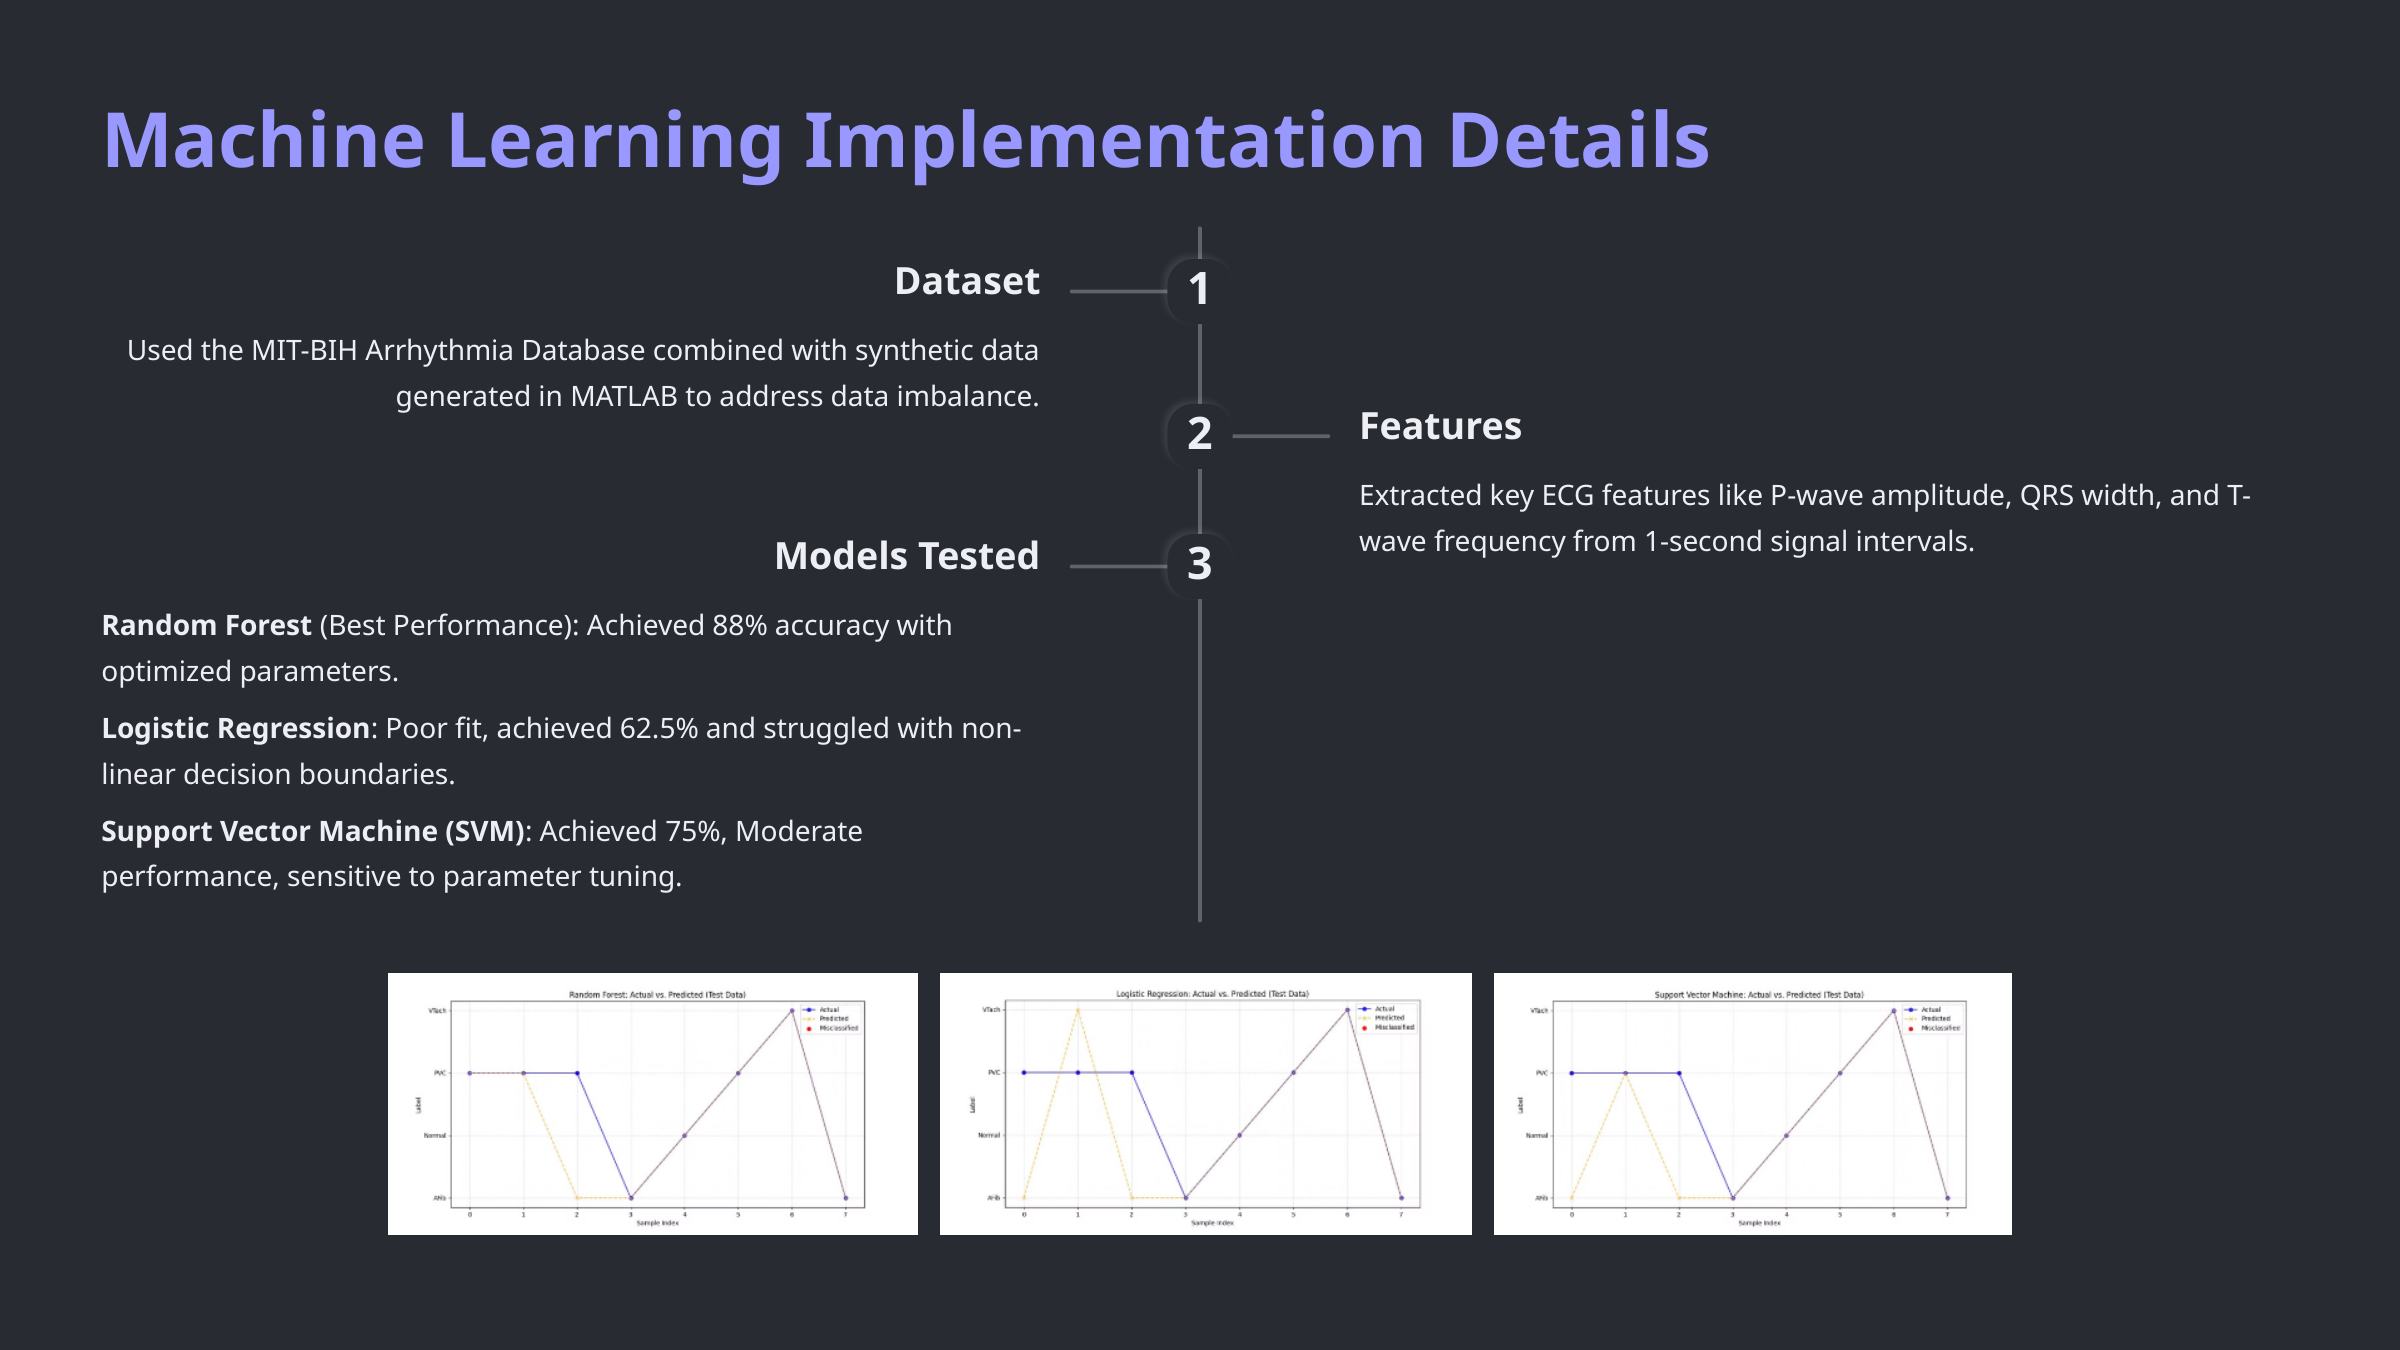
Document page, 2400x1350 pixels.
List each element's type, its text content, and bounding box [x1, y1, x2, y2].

text_box Features [1359, 400, 1741, 448]
text_box [1167, 259, 1233, 325]
text_box [1198, 600, 1202, 923]
text_box Logistic Regression: Poor fit, achieved 62.5% and struggled with non-linear decision boundaries. [101, 698, 1041, 791]
text_box [1198, 226, 1202, 254]
text_box Used the MIT-BIH Arrhythmia Database combined with synthetic data generated in MATLAB to address data imbalance. [101, 320, 1041, 413]
text_box [1198, 469, 1202, 529]
text_box Extracted key ECG features like P-wave amplitude, QRS width, and T-wave frequency from 1-second signal intervals. [1359, 465, 2299, 558]
text_box Dataset [659, 255, 1041, 303]
text_box [1069, 289, 1163, 294]
text_box Machine Learning Implementation Details [101, 87, 1494, 184]
picture [1494, 973, 2012, 1235]
text_box Random Forest (Best Performance): Achieved 88% accuracy with optimized parameters. [101, 595, 1041, 688]
text_box 3 [1187, 543, 1213, 590]
text_box [1167, 534, 1233, 600]
text_box [1198, 325, 1202, 398]
text_box 1 [1191, 268, 1208, 315]
text_box [1069, 564, 1163, 569]
picture [940, 973, 1472, 1235]
picture [388, 973, 918, 1235]
text_box [1167, 403, 1233, 469]
text_box Support Vector Machine (SVM): Achieved 75%, Moderate performance, sensitive to parameter tuning. [101, 800, 1041, 894]
text_box 2 [1187, 413, 1213, 460]
text_box [1233, 434, 1331, 439]
text_box Models Tested [659, 530, 1041, 578]
